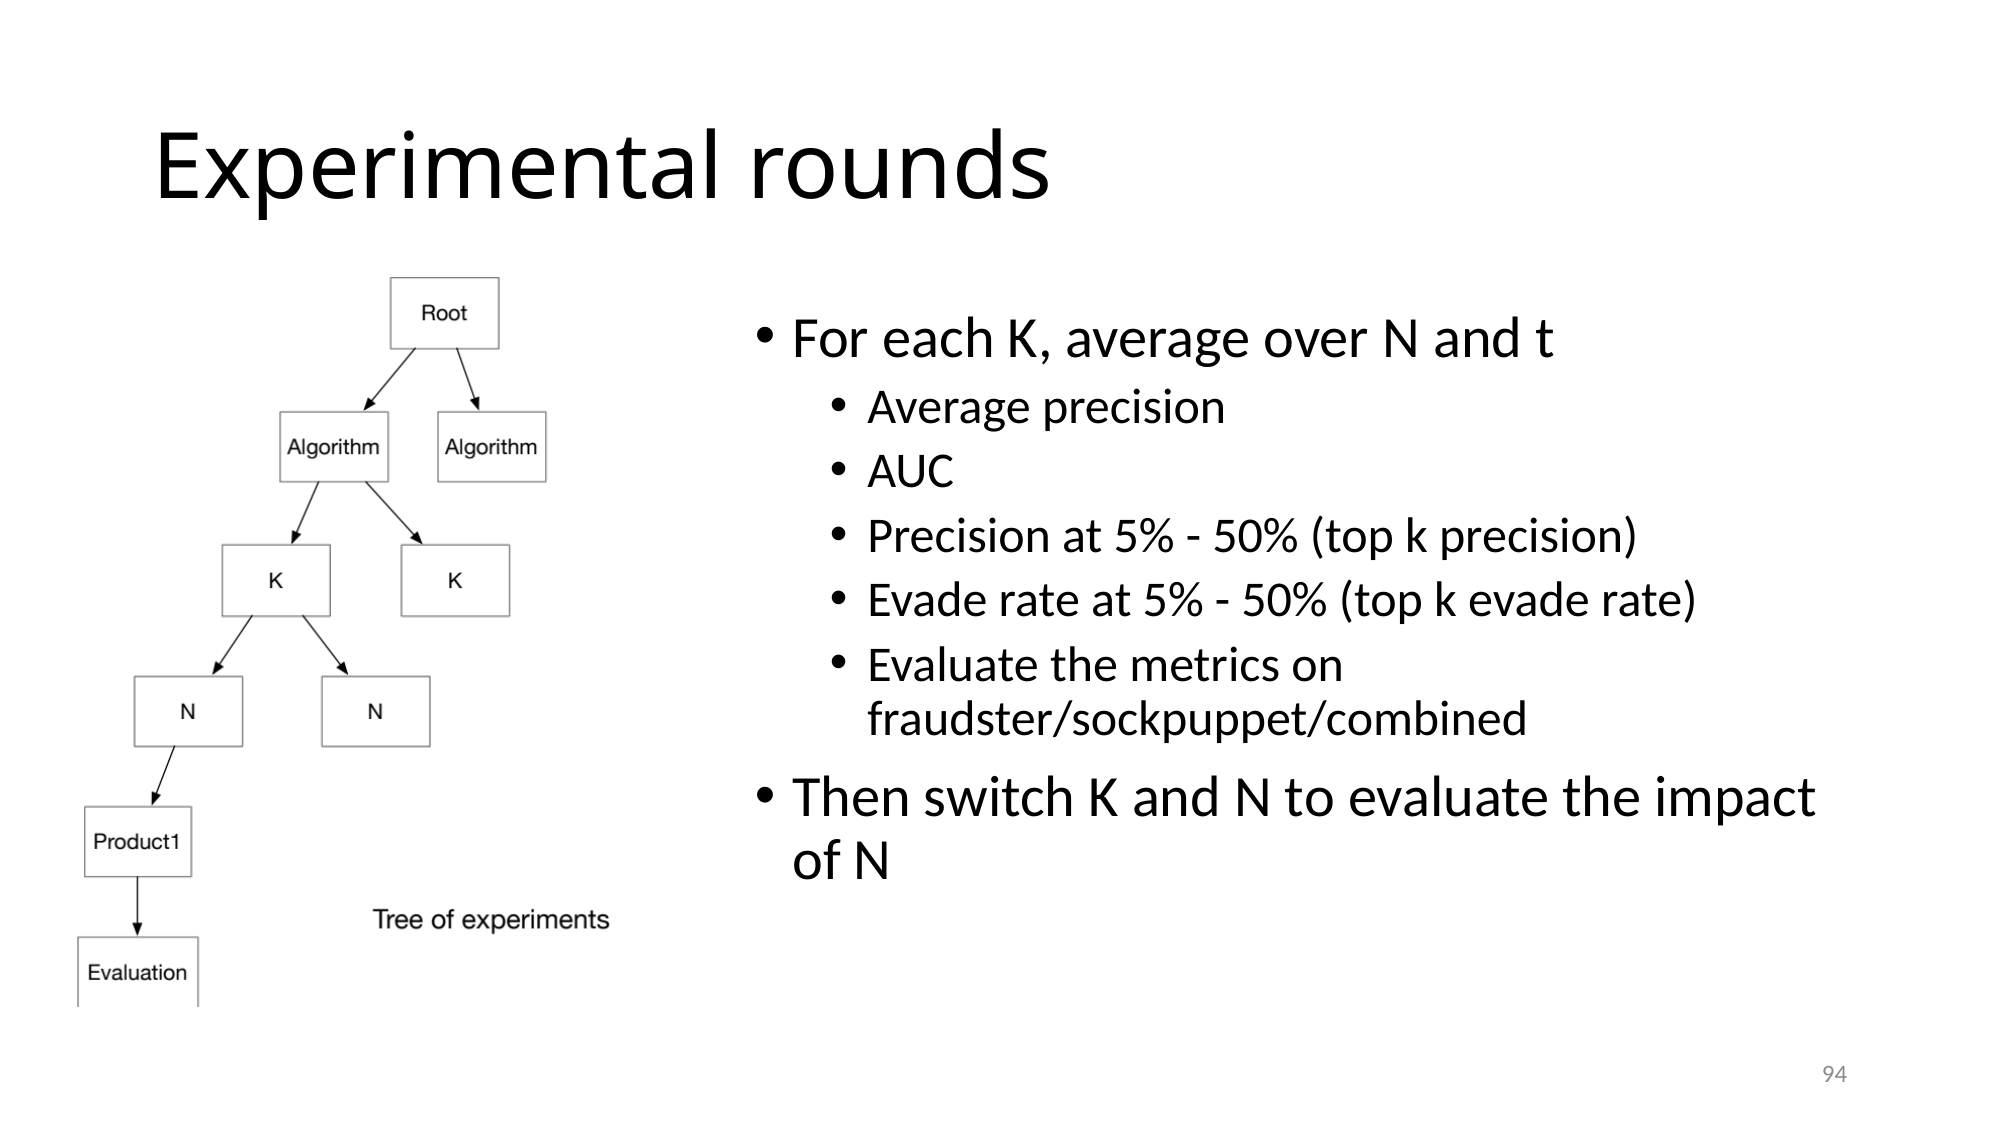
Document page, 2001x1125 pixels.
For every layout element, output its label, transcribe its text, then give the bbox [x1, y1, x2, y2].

picture [76, 277, 616, 1007]
title Experimental rounds [137, 59, 1863, 278]
list For each K, average over N and t Average precision AUC Precision at 5% - 50% (top k precision) Evade rate at 5% - 50% (top k evade rate) Evaluate the metrics on fraudster/sockpuppet/combined Then switch K and N to evaluate the impact of N [739, 299, 1863, 1014]
slide_number 94 [1412, 1042, 1863, 1103]
